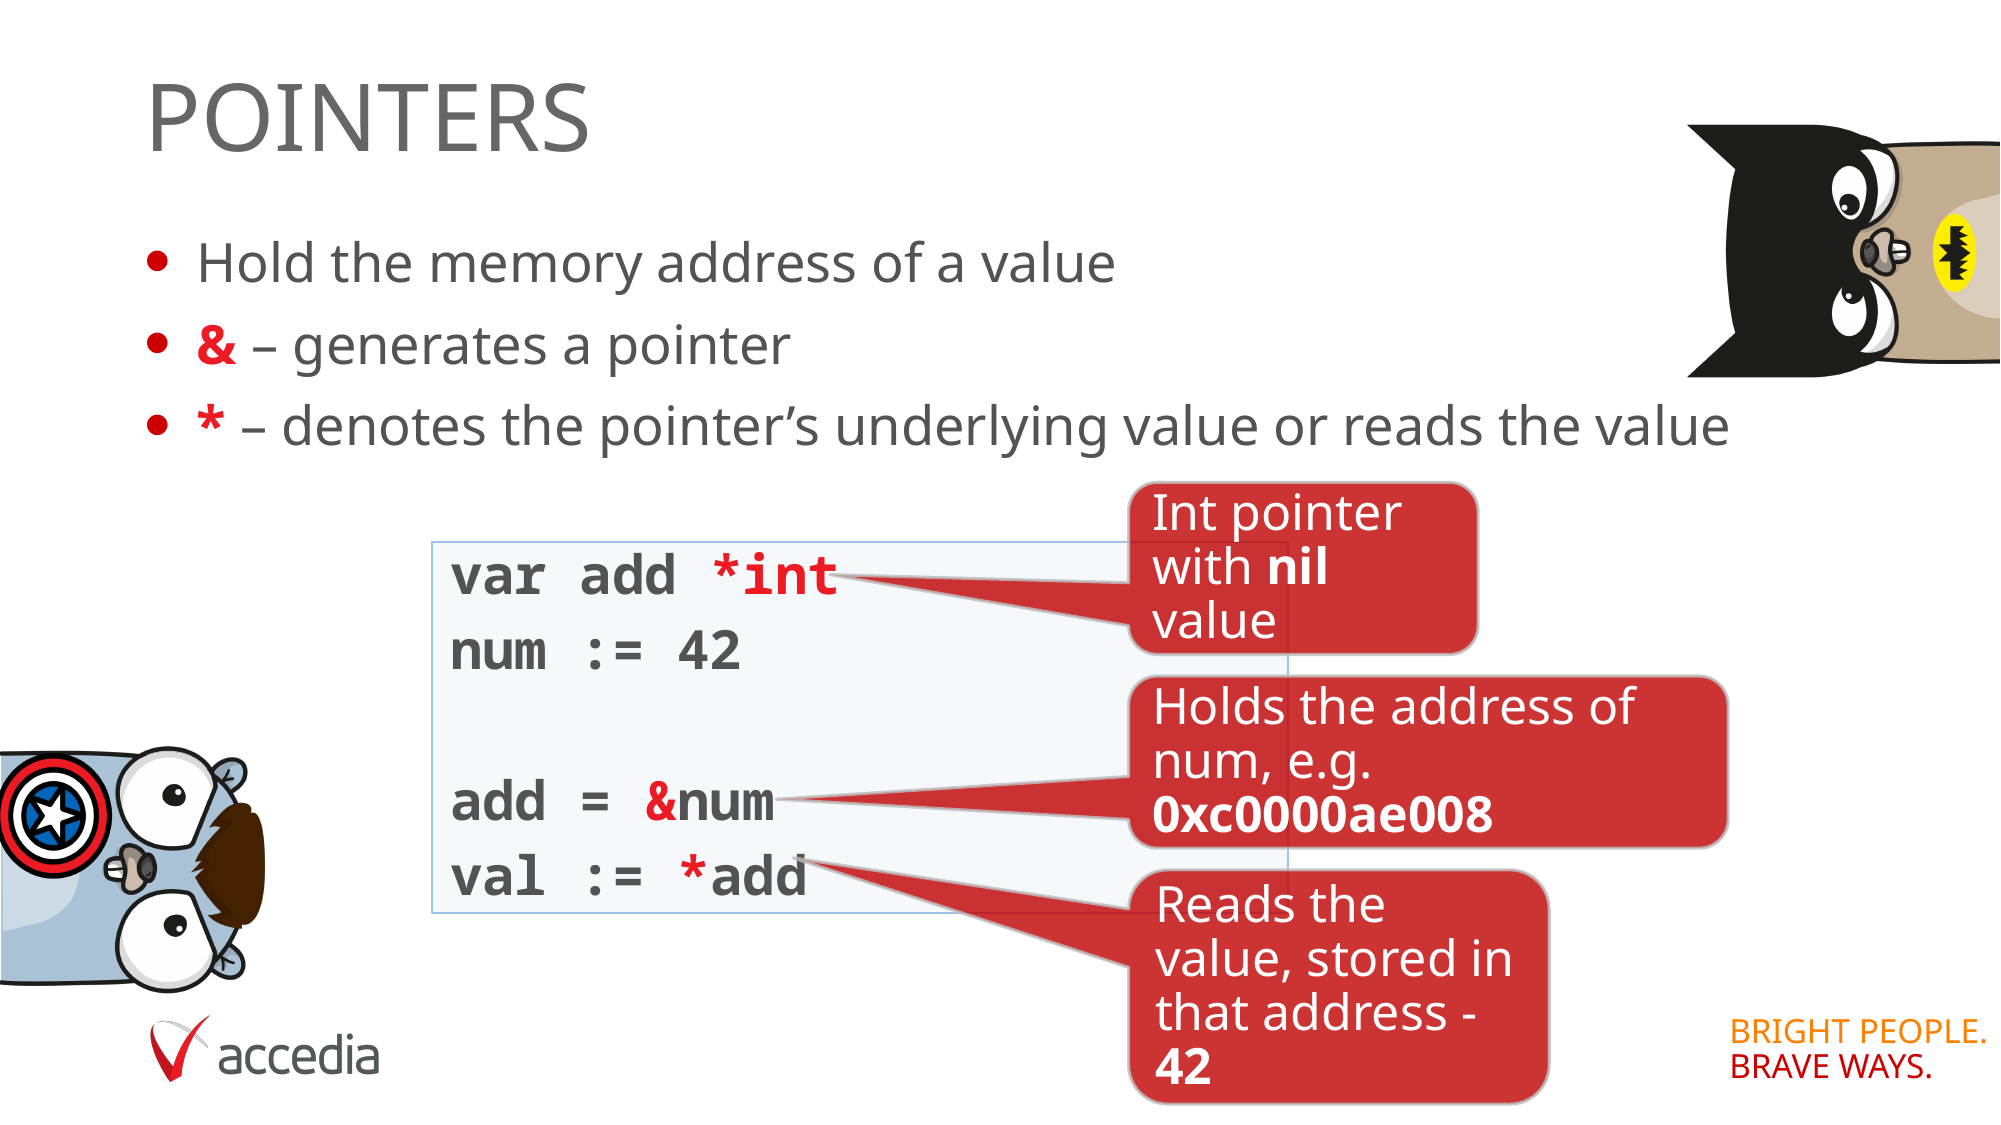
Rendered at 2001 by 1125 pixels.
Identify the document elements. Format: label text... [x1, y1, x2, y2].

text_box var add *int num := 42 add = &num val := *add [432, 542, 1288, 913]
picture [1685, 88, 2000, 414]
text_box Reads the value, stored in that address - 42 [791, 855, 1552, 1107]
list Hold the memory address of a value & – generates a pointer * – denotes the pointer’s underlying value or reads the value [136, 220, 1863, 936]
text_box Holds the address of num, e.g. 0xc0000ae008 [774, 673, 1731, 851]
text_box Int pointer with nil value [827, 480, 1481, 657]
title pointers [136, 46, 1863, 195]
picture [0, 698, 384, 1082]
